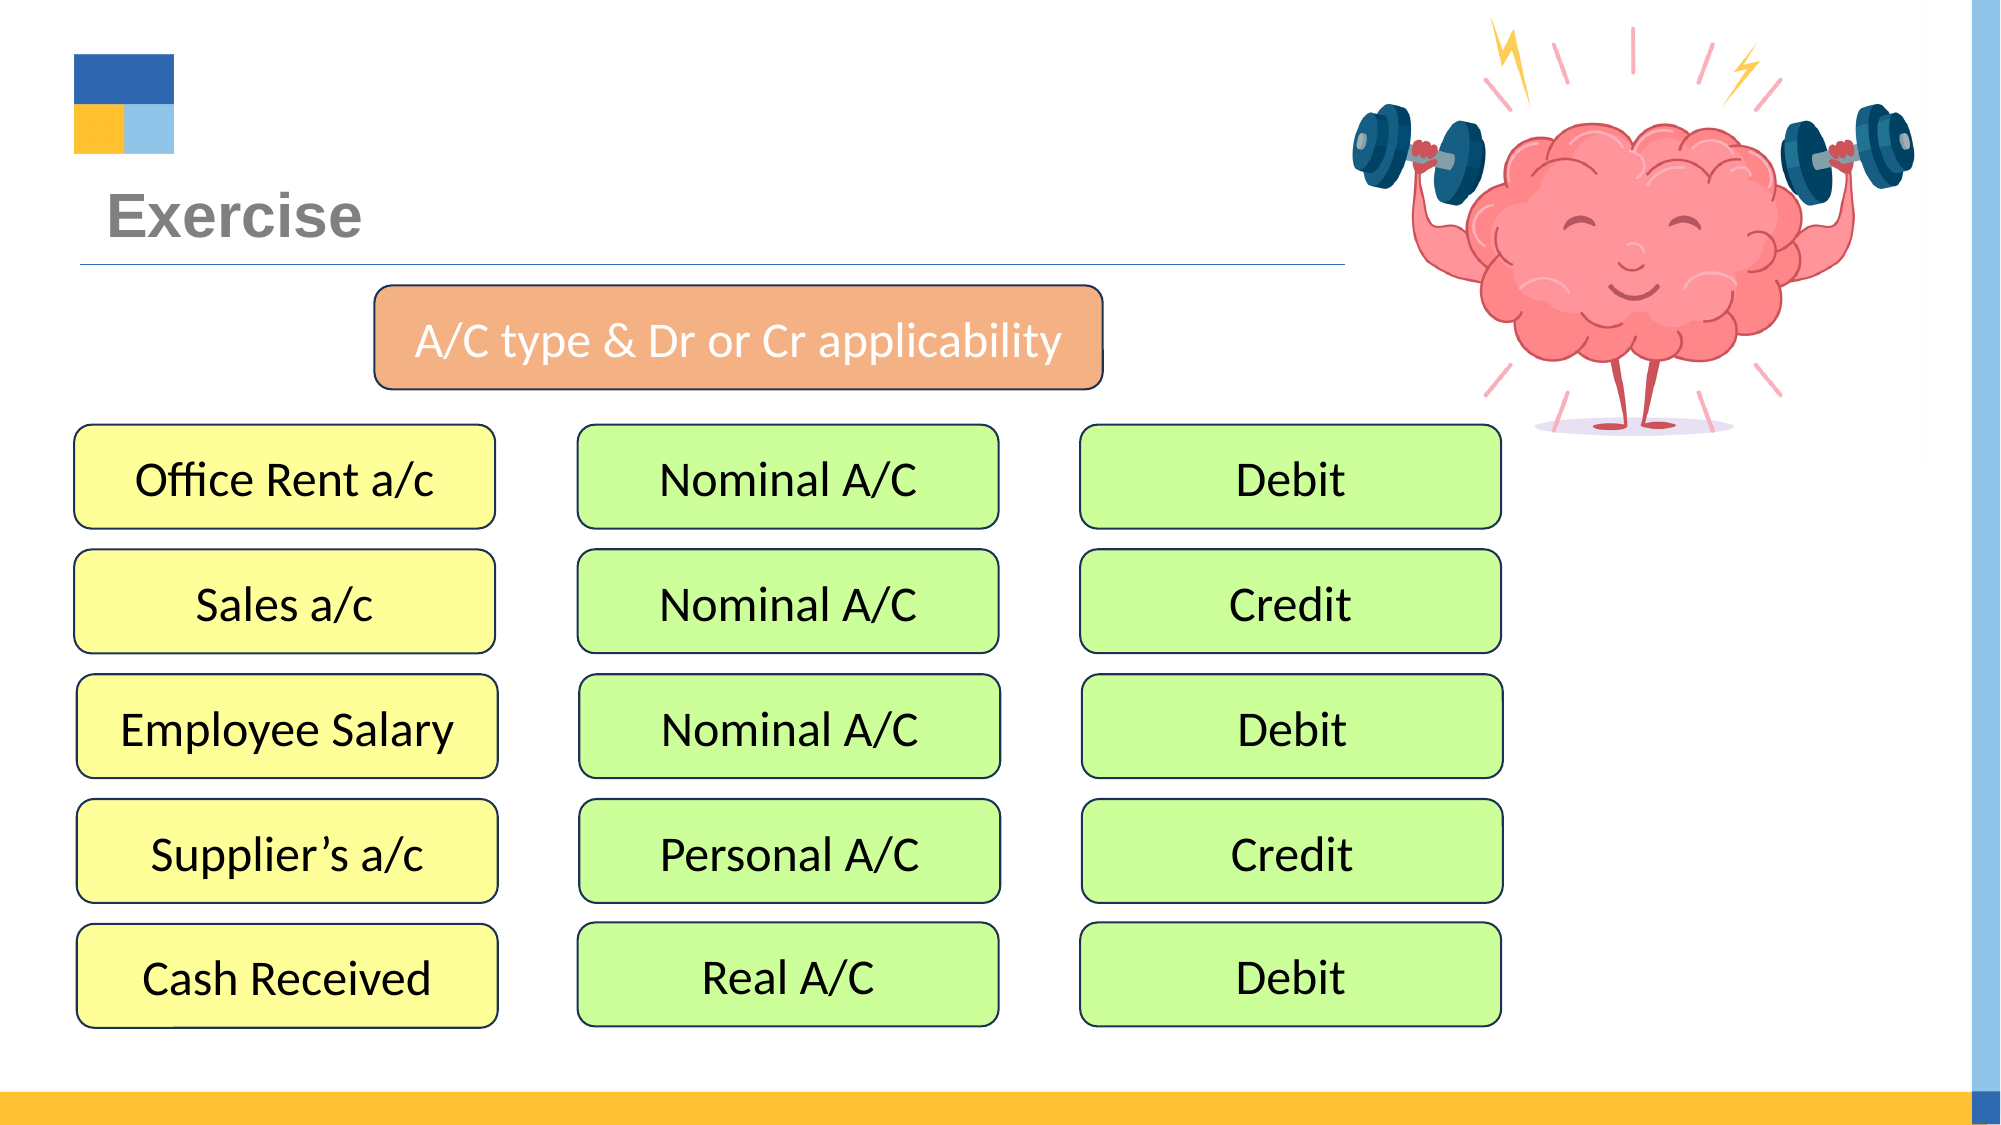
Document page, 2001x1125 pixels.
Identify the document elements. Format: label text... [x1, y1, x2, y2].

text_box Debit [1080, 673, 1504, 780]
text_box Nominal A/C [576, 548, 1000, 655]
text_box Real A/C [576, 921, 1000, 1028]
text_box Personal A/C [578, 797, 1002, 904]
text_box Supplier’s a/c [75, 797, 499, 904]
text_box Debit [1079, 921, 1503, 1028]
text_box Employee Salary [75, 673, 499, 780]
text_box Office Rent a/c [73, 423, 497, 530]
text_box Credit [1080, 797, 1504, 904]
text_box Credit [1079, 548, 1503, 655]
text_box Nominal A/C [576, 423, 1000, 530]
text_box A/C type & Dr or Cr applicability [373, 284, 1104, 391]
text_box Debit [1079, 423, 1503, 530]
text_box Sales a/c [73, 548, 497, 655]
title Exercise [74, 176, 1344, 251]
text_box Nominal A/C [578, 673, 1002, 780]
picture [74, 54, 174, 154]
text_box Cash Received [75, 922, 499, 1029]
picture [1344, 0, 1926, 463]
